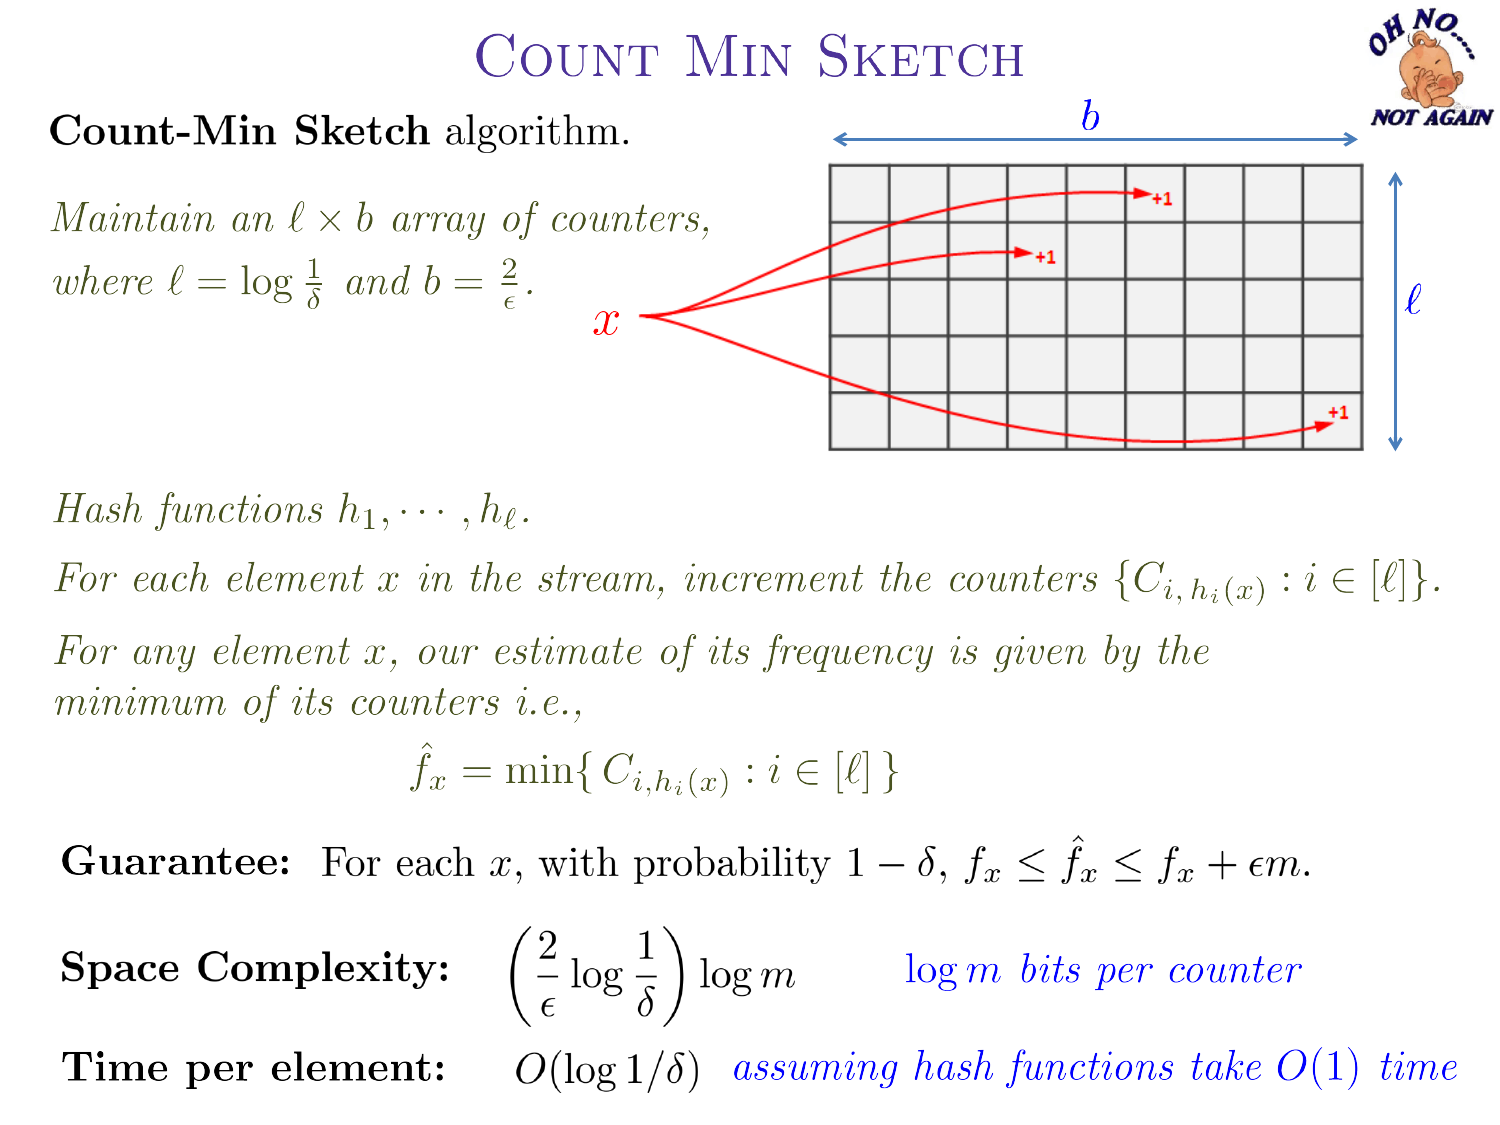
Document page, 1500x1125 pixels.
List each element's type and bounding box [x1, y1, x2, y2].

picture [905, 952, 1302, 992]
picture [322, 834, 1309, 884]
picture [62, 845, 288, 876]
picture [1364, 1, 1498, 130]
picture [53, 258, 532, 310]
picture [53, 492, 528, 531]
picture [734, 1047, 1457, 1090]
picture [510, 926, 795, 1027]
picture [49, 114, 628, 153]
text_box [565, 99, 1421, 463]
picture [54, 634, 1209, 723]
picture [515, 1050, 698, 1093]
picture [49, 201, 709, 240]
picture [62, 1051, 444, 1089]
picture [54, 559, 1439, 607]
picture [476, 33, 1023, 77]
picture [62, 951, 447, 989]
picture [410, 742, 898, 798]
